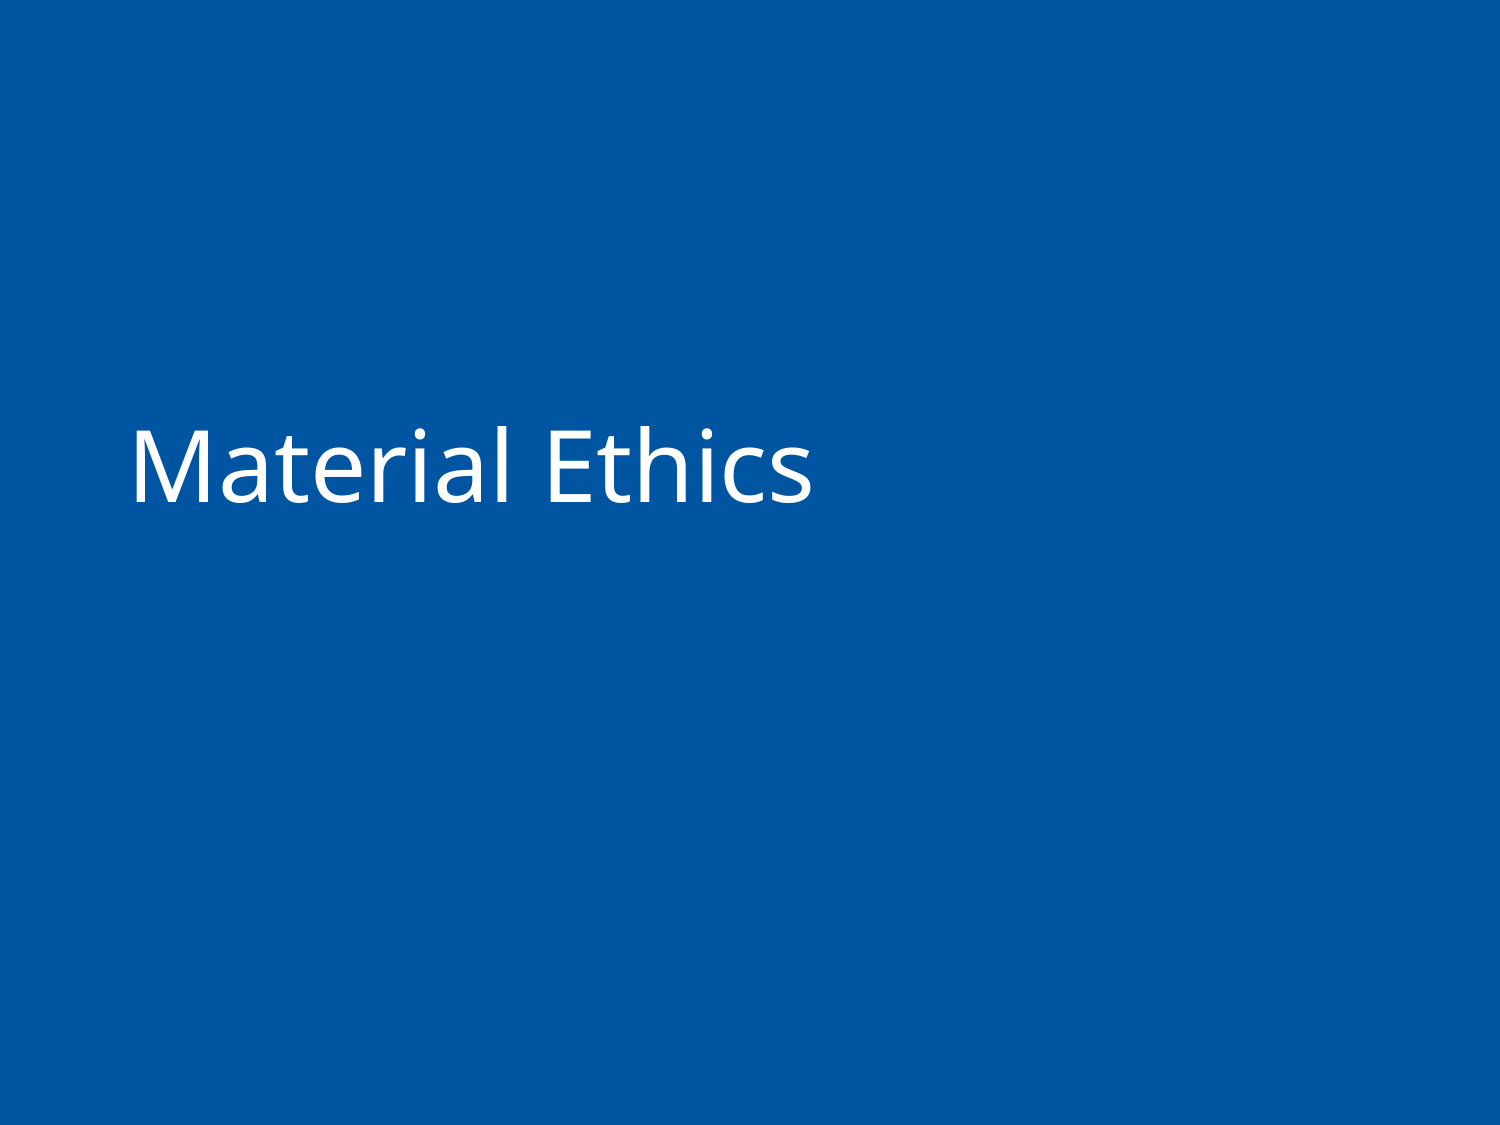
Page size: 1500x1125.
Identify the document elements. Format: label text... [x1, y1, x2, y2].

title Material Ethics [112, 349, 1388, 591]
